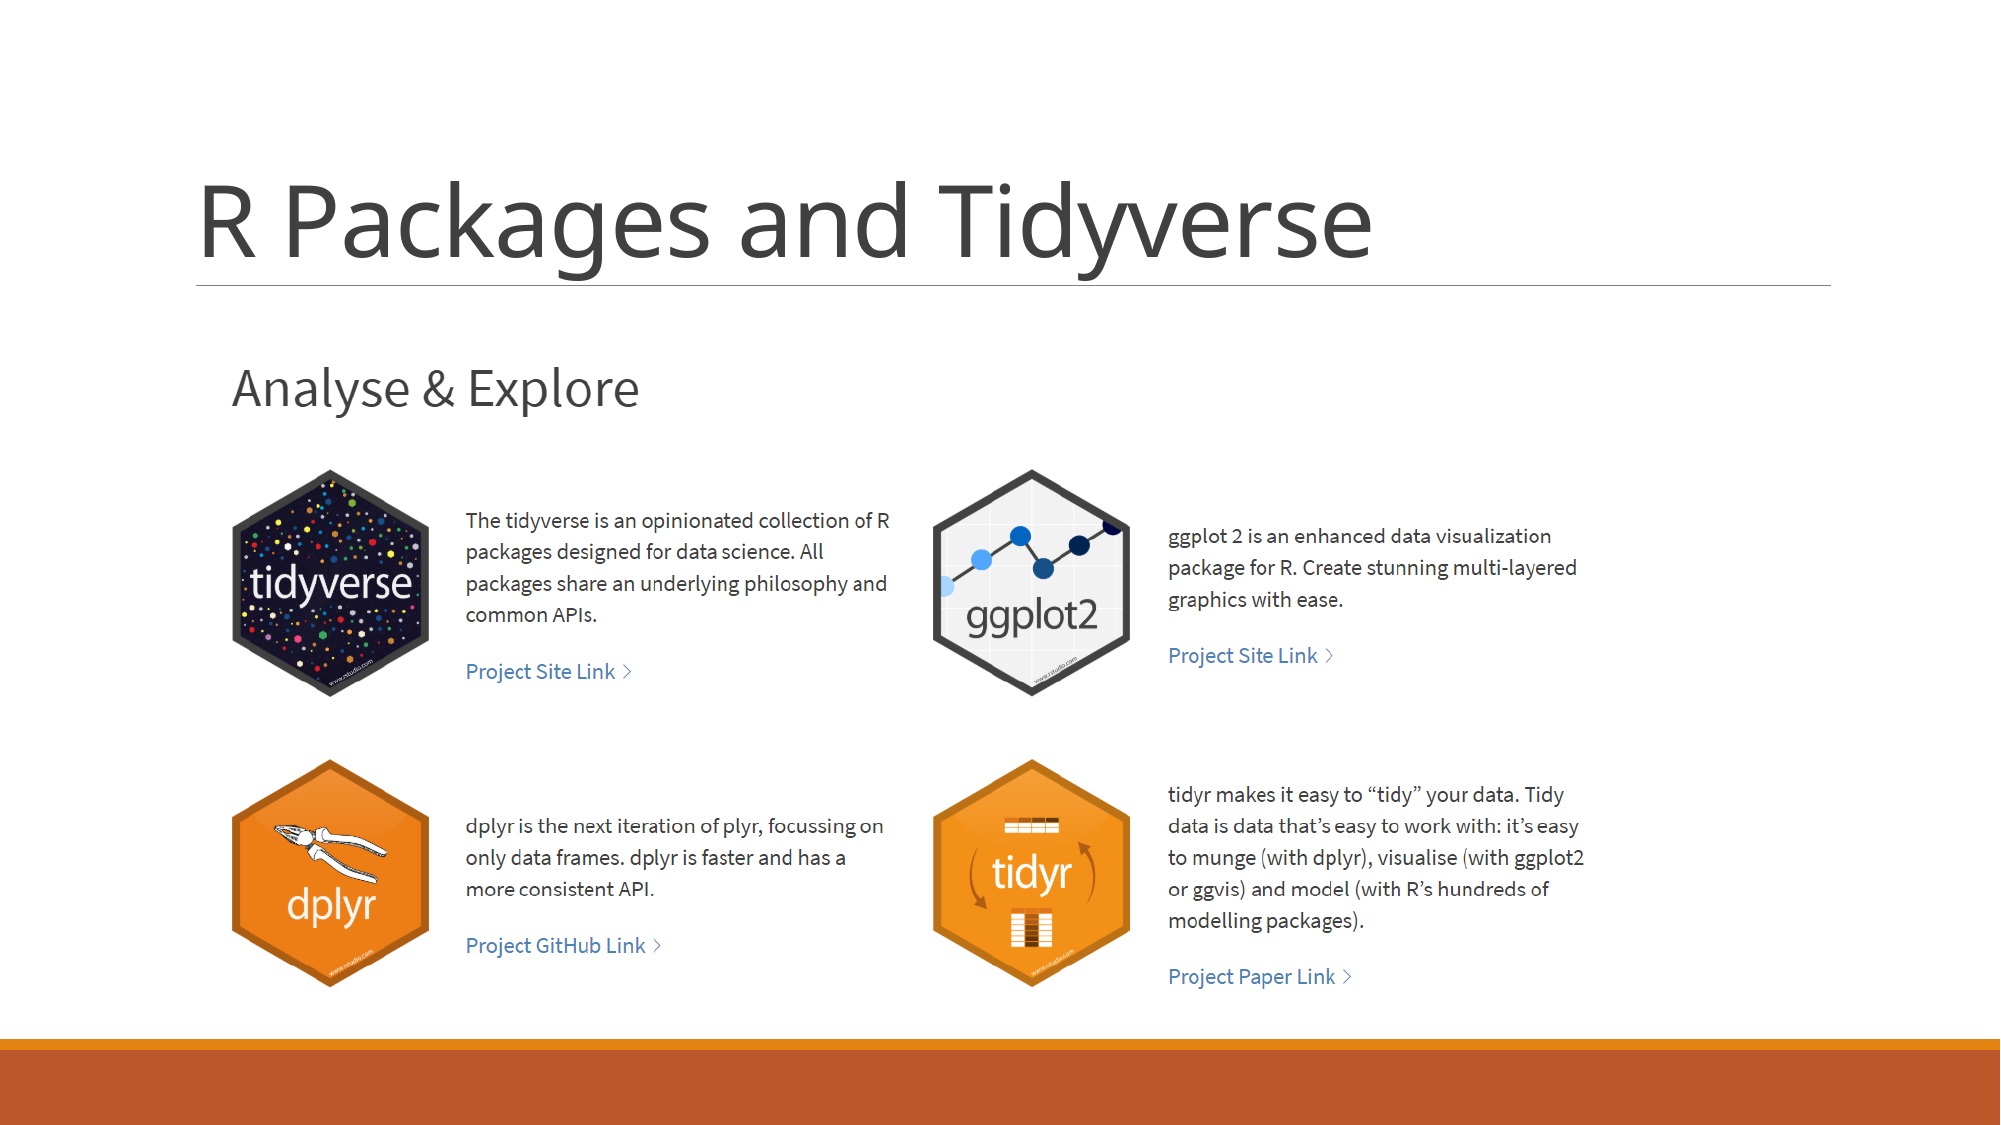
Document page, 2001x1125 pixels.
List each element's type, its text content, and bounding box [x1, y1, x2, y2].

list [191, 335, 1604, 1029]
title R Packages and Tidyverse [180, 47, 1830, 285]
